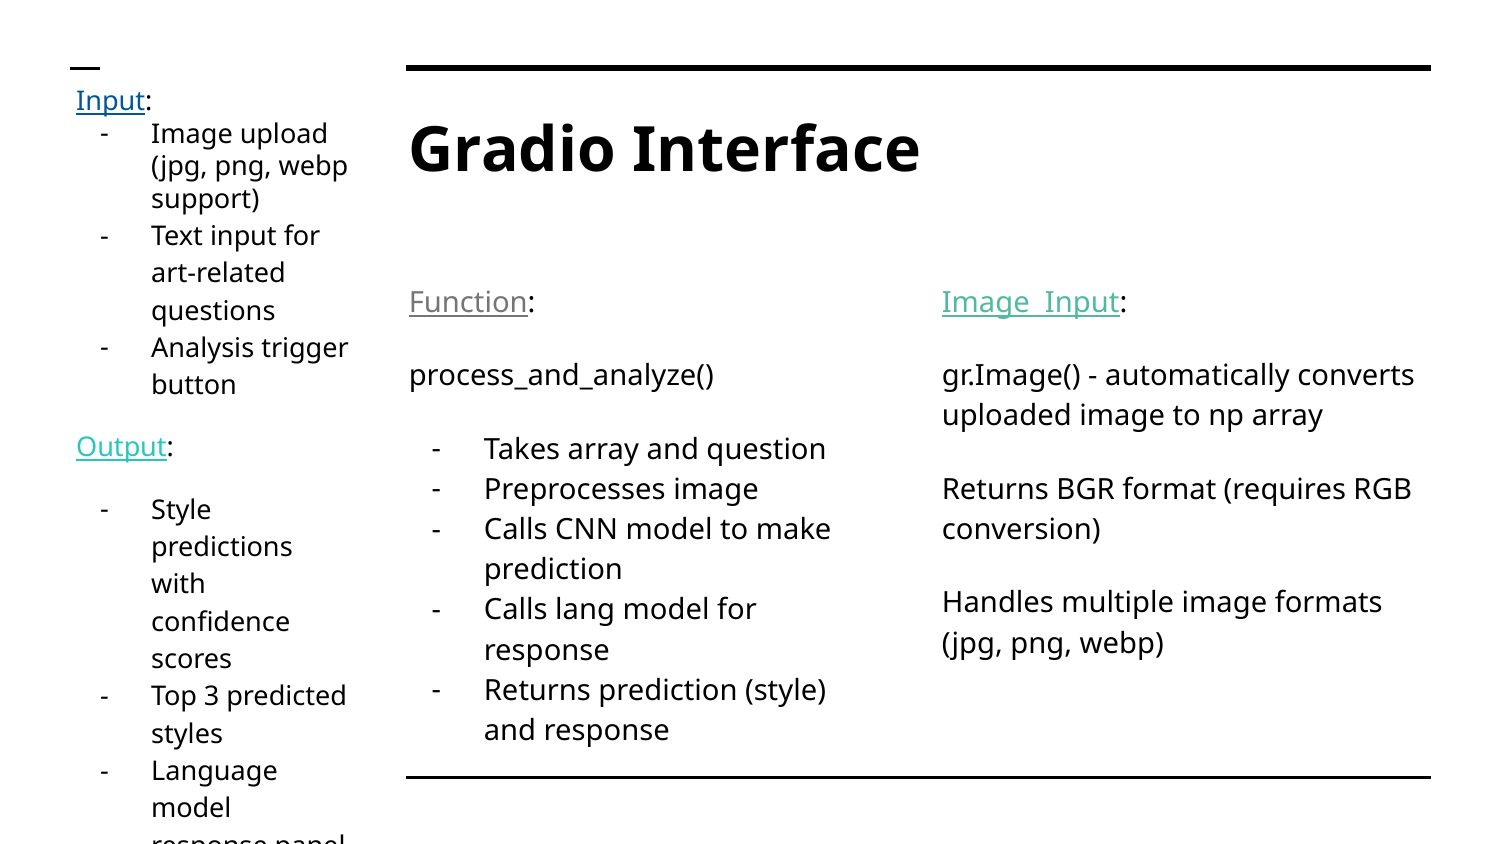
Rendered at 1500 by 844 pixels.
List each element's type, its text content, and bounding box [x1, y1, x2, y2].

title Gradio Interface [393, 94, 1431, 199]
text_box Input: Image upload (jpg, png, webp support) Text input for art-related questions Analysis trigger button Output: Style predictions with confidence scores Top 3 predicted styles Language model response panel [61, 68, 365, 779]
list Image Input: gr.Image() - automatically converts uploaded image to np array Returns BGR format (requires RGB conversion) Handles multiple image formats (jpg, png, webp) [926, 262, 1431, 756]
list Function: process_and_analyze() Takes array and question Preprocesses image Calls CNN model to make prediction Calls lang model for response Returns prediction (style) and response [393, 262, 898, 756]
